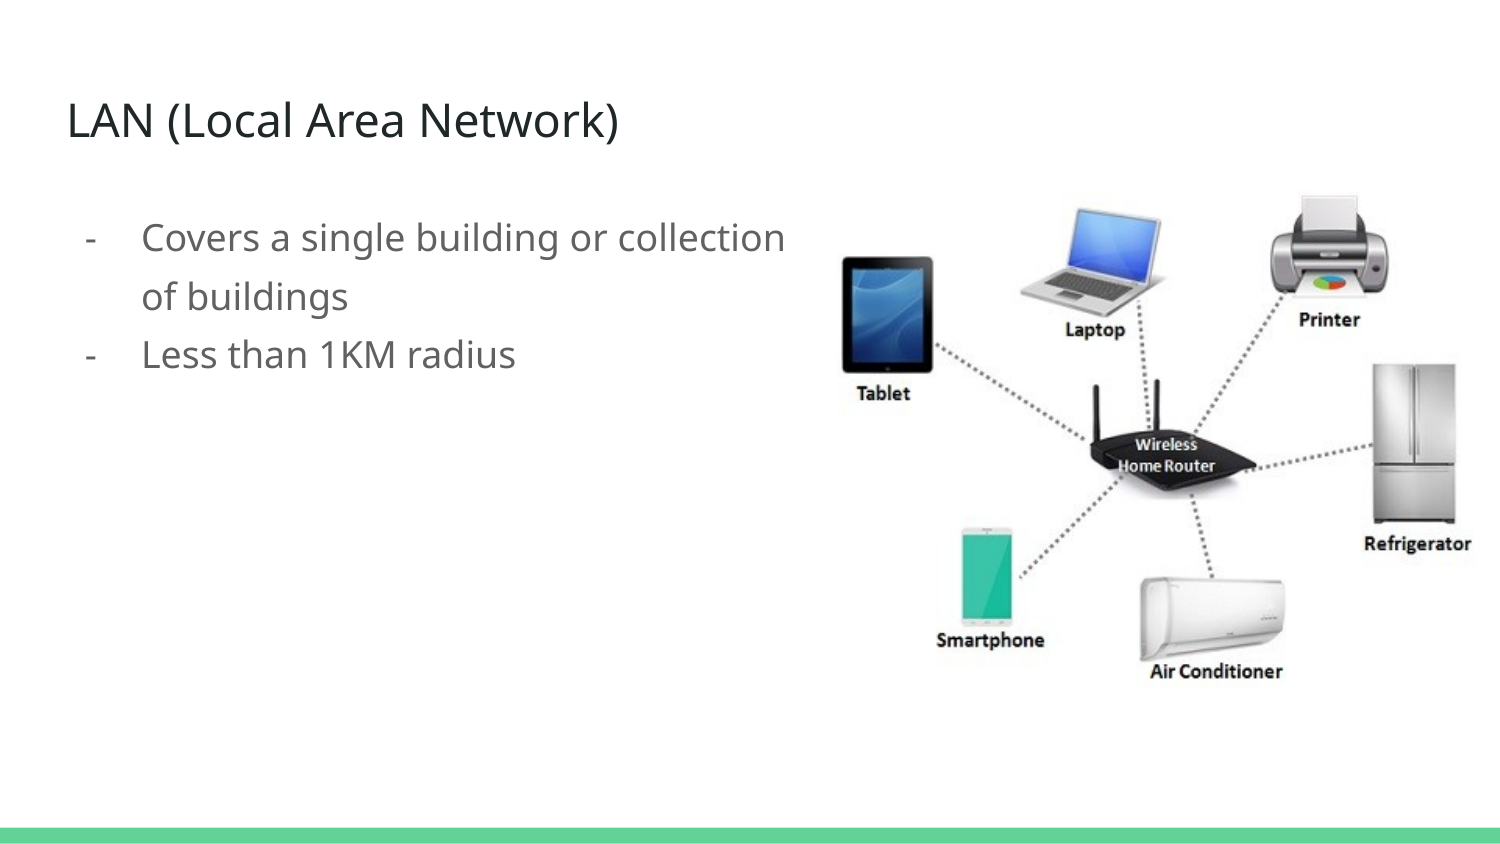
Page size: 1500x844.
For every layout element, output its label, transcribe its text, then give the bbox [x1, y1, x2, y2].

title LAN (Local Area Network) [51, 72, 1449, 167]
picture [837, 191, 1476, 688]
list Covers a single building or collection of buildings Less than 1KM radius [51, 189, 813, 750]
